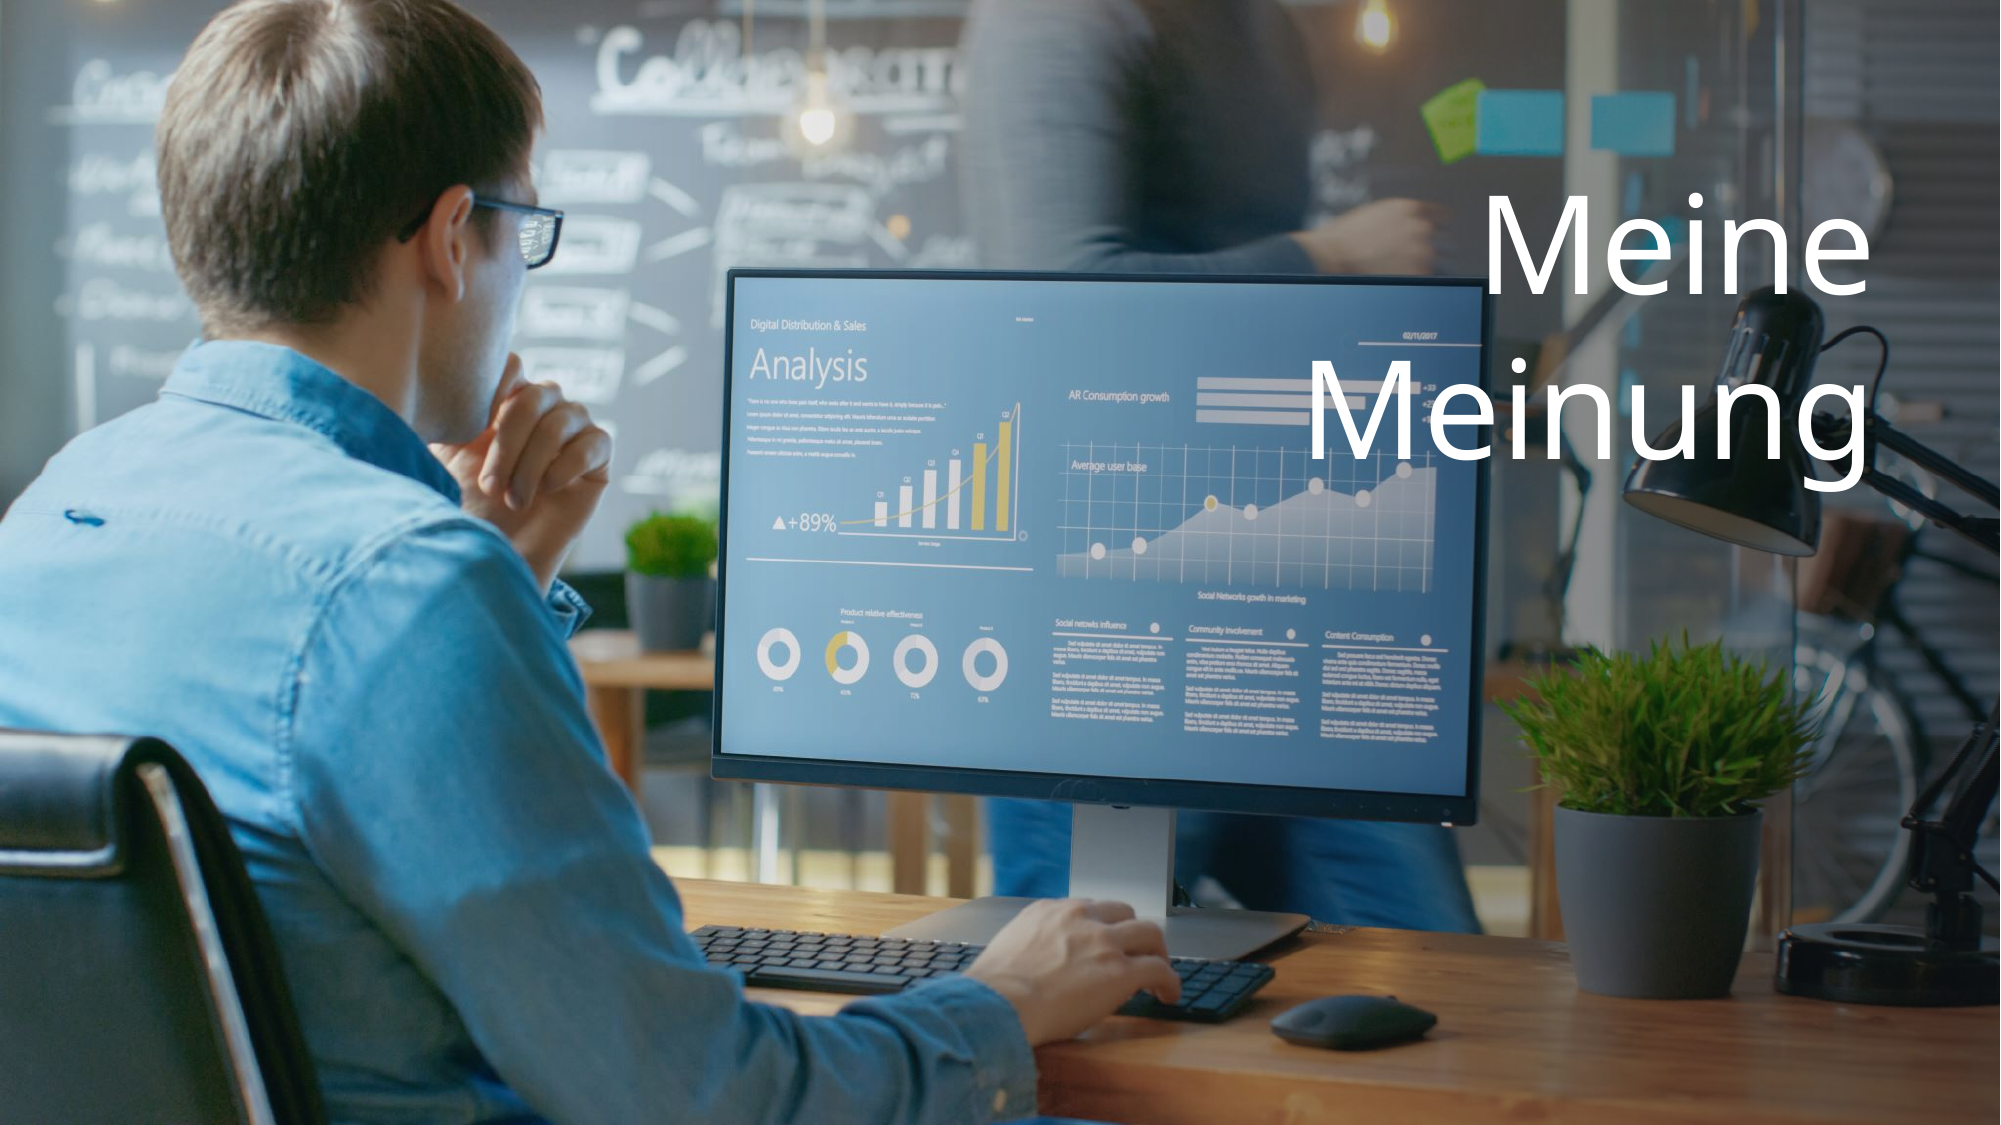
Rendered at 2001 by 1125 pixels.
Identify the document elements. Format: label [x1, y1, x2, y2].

list [0, 0, 2000, 1125]
